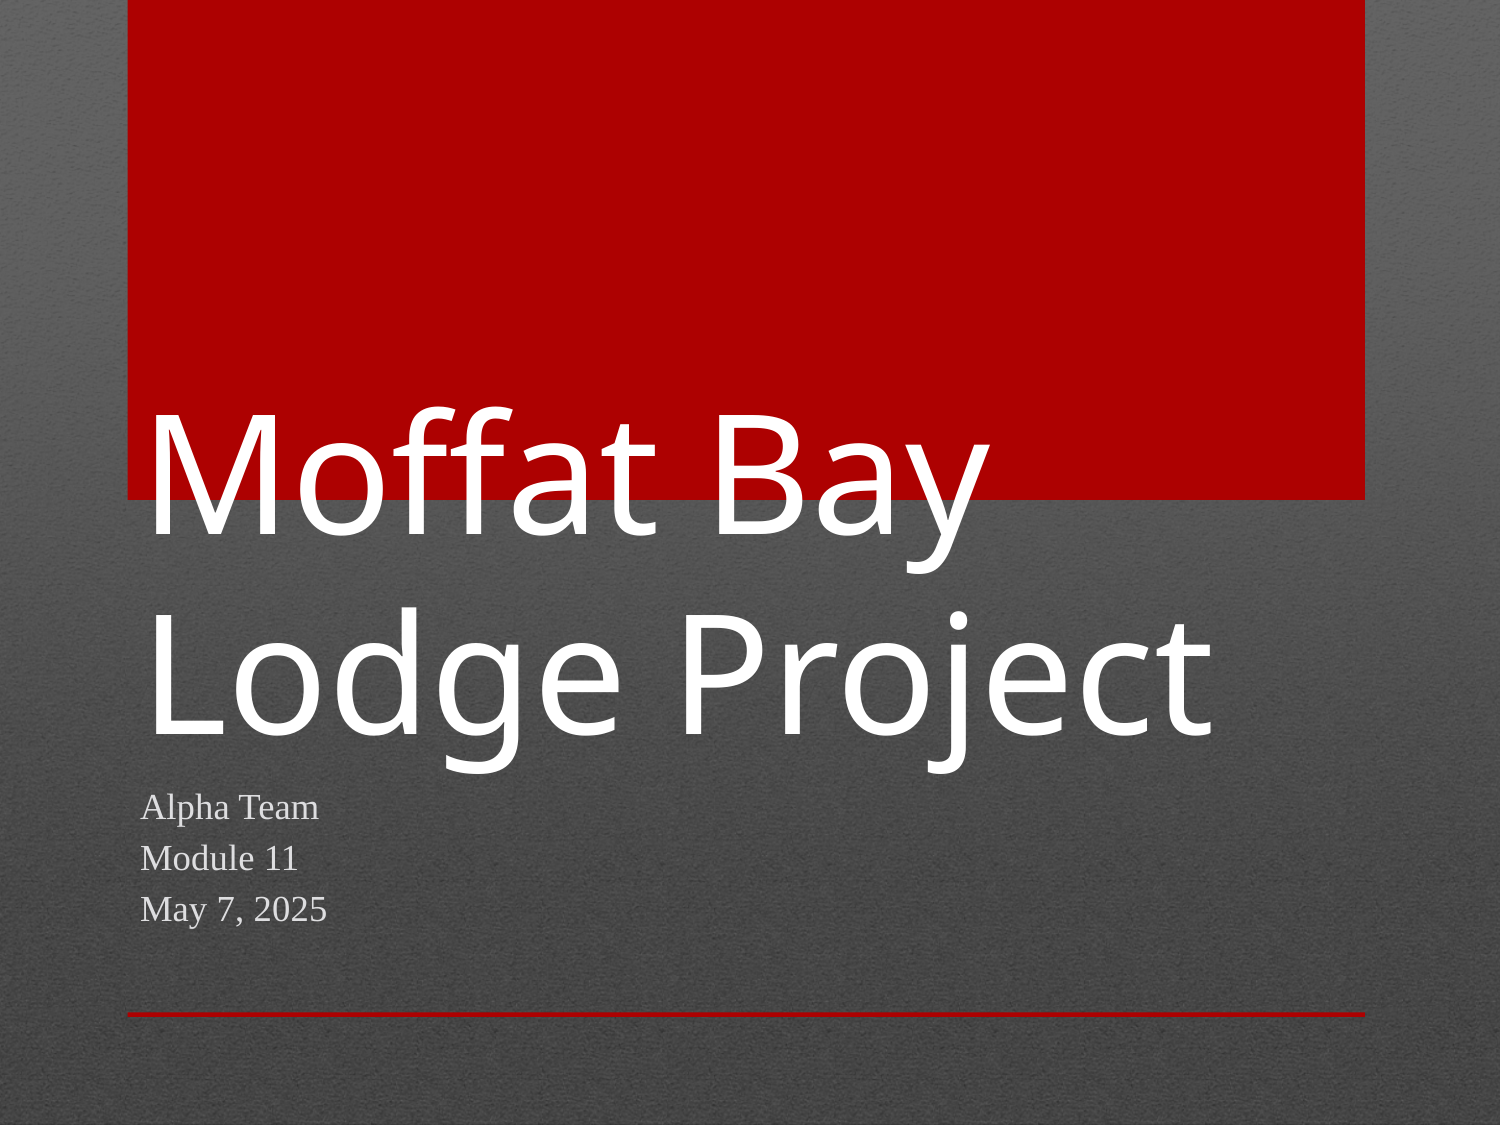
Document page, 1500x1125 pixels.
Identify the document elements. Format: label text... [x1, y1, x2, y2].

subtitle Alpha Team Module 11 May 7, 2025 [125, 774, 1250, 938]
title Moffat Bay Lodge Project [125, 525, 1363, 775]
